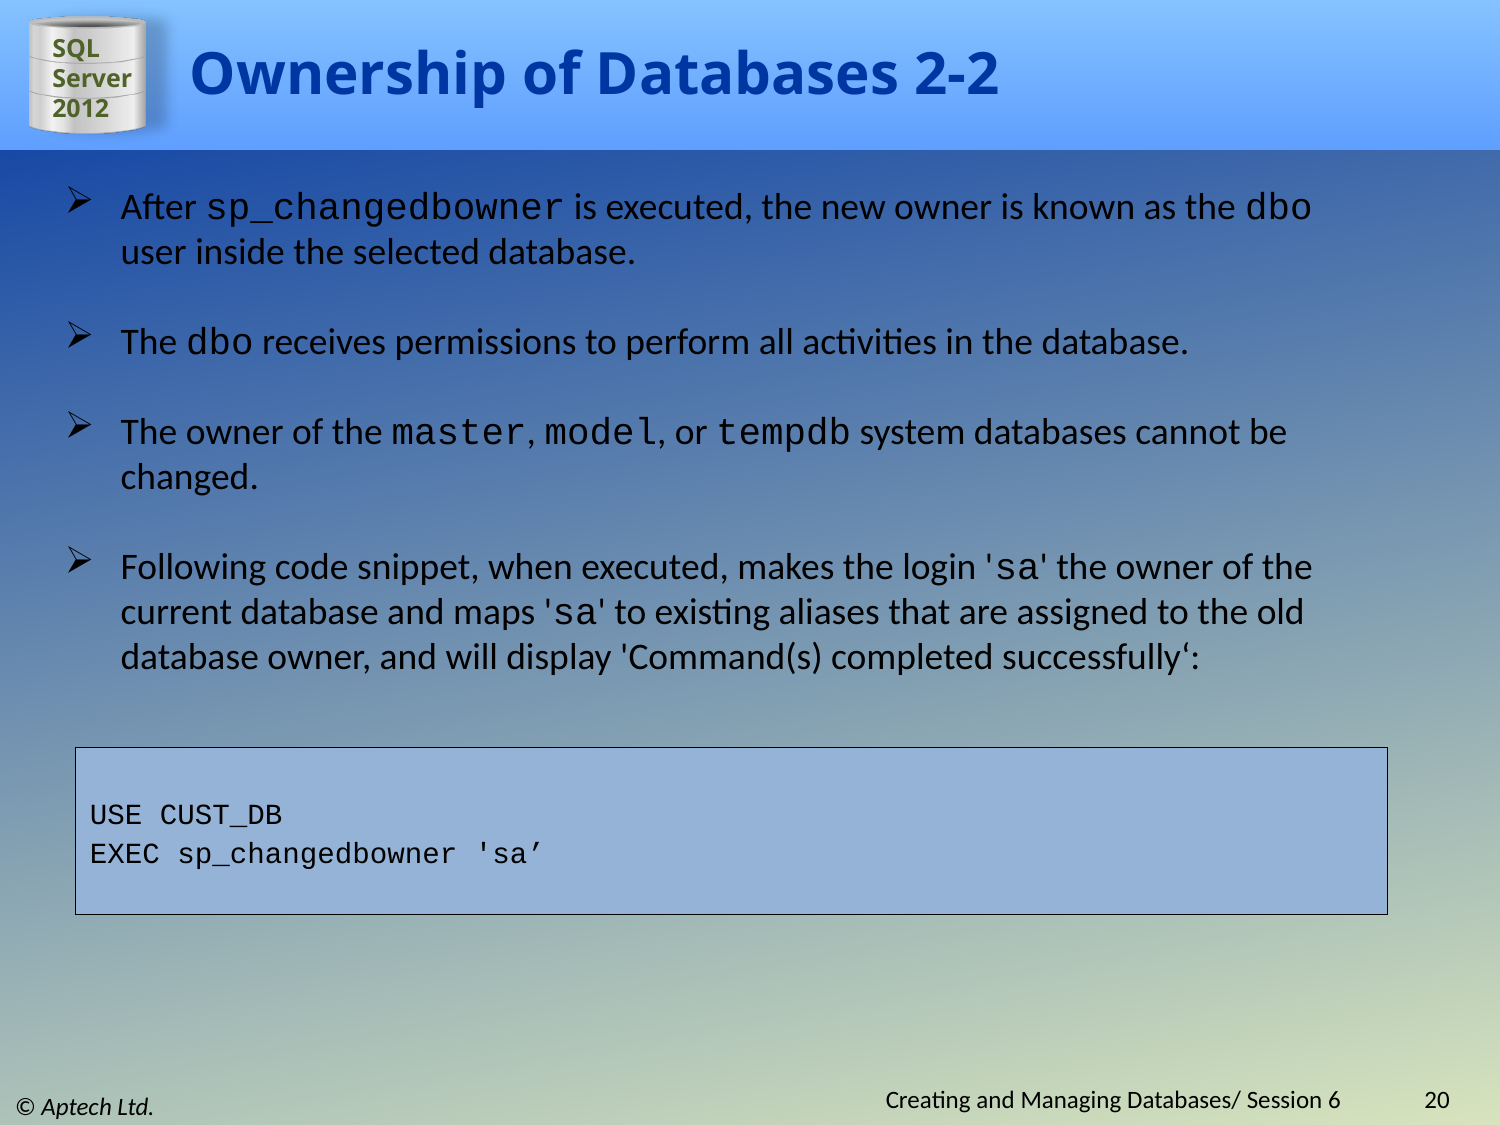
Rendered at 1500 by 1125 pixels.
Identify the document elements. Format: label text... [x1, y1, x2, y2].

text_box USE CUST_DB EXEC sp_changedbowner 'sa’ [75, 747, 1388, 915]
title Ownership of Databases 2-2 [174, 37, 1426, 106]
footer Creating and Managing Databases/ Session 6 [375, 1084, 1363, 1113]
text_box After sp_changedbowner is executed, the new owner is known as the dbo user inside the selected database. The dbo receives permissions to perform all activities in the database. The owner of the master, model, or tempdb system databases cannot be changed. Following code snippet, when executed, makes the login 'sa' the owner of the current database and maps 'sa' to existing aliases that are assigned to the old database owner, and will display 'Command(s) completed successfully‘: [49, 174, 1400, 685]
slide_number 20 [1363, 1084, 1465, 1113]
picture [24, 0, 150, 150]
